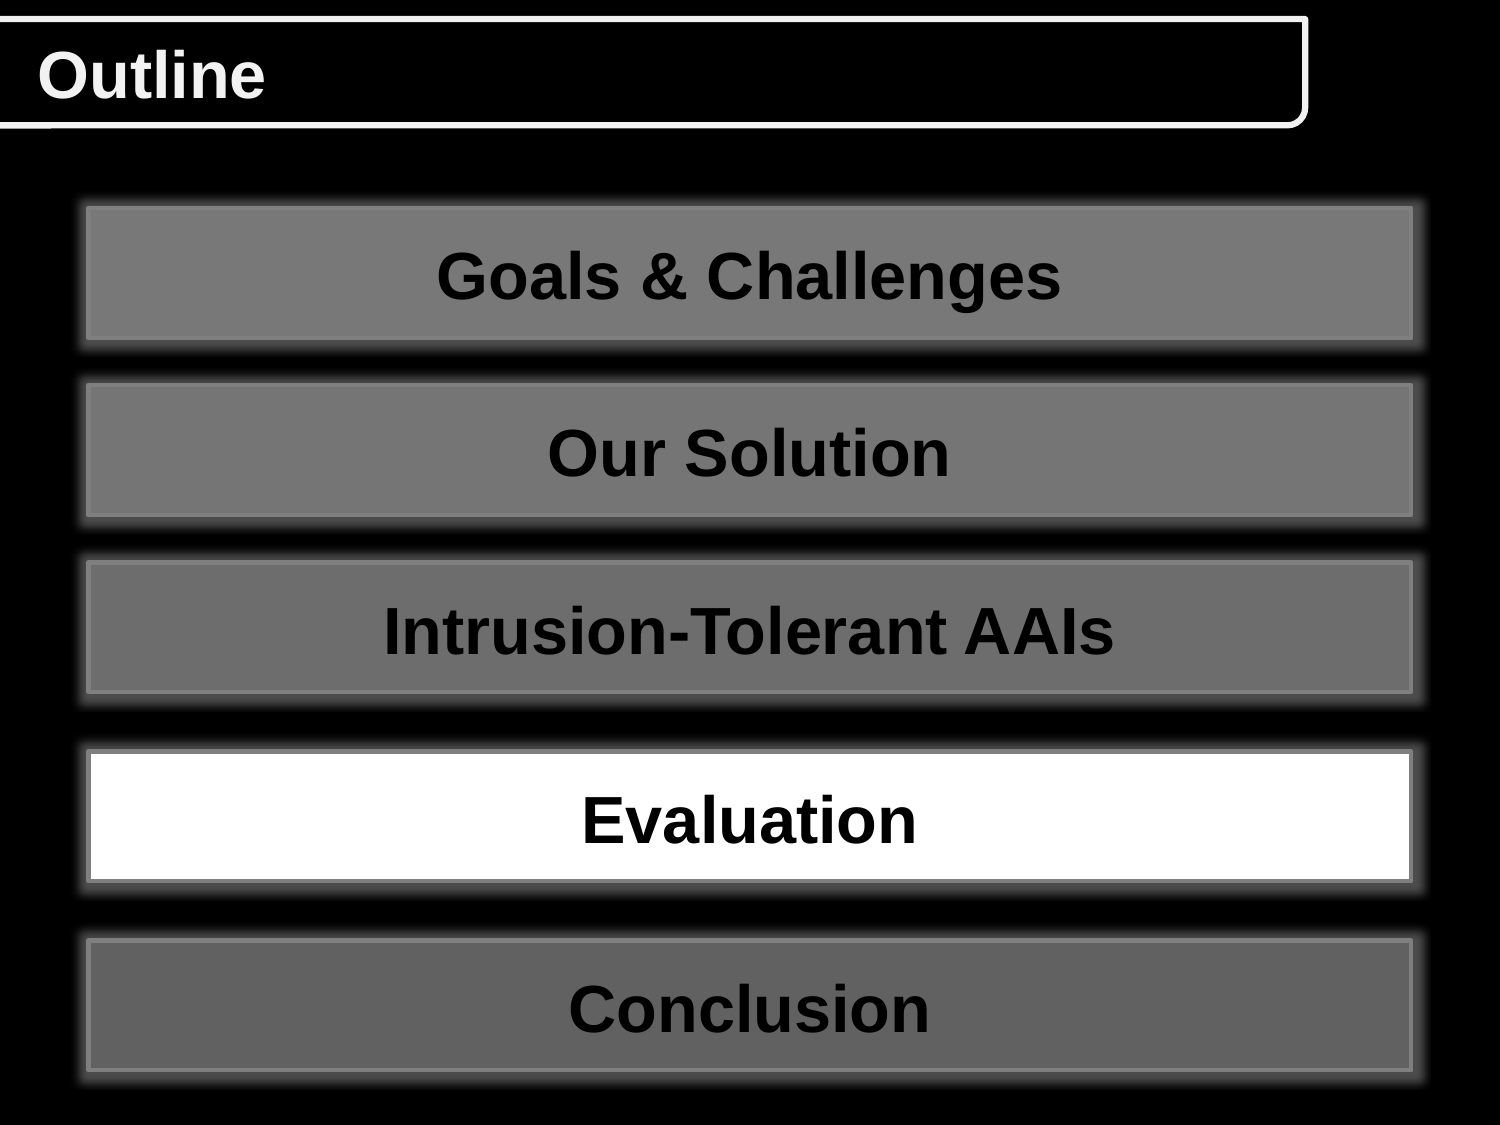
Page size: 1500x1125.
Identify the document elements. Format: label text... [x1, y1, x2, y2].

text_box Intrusion-Tolerant AAIs [86, 560, 1413, 694]
text_box Evaluation [86, 749, 1413, 883]
text_box Our Solution [86, 383, 1413, 517]
text_box Conclusion [86, 938, 1413, 1072]
text_box Outline [0, 15, 1309, 129]
text_box Goals & Challenges [86, 206, 1413, 340]
